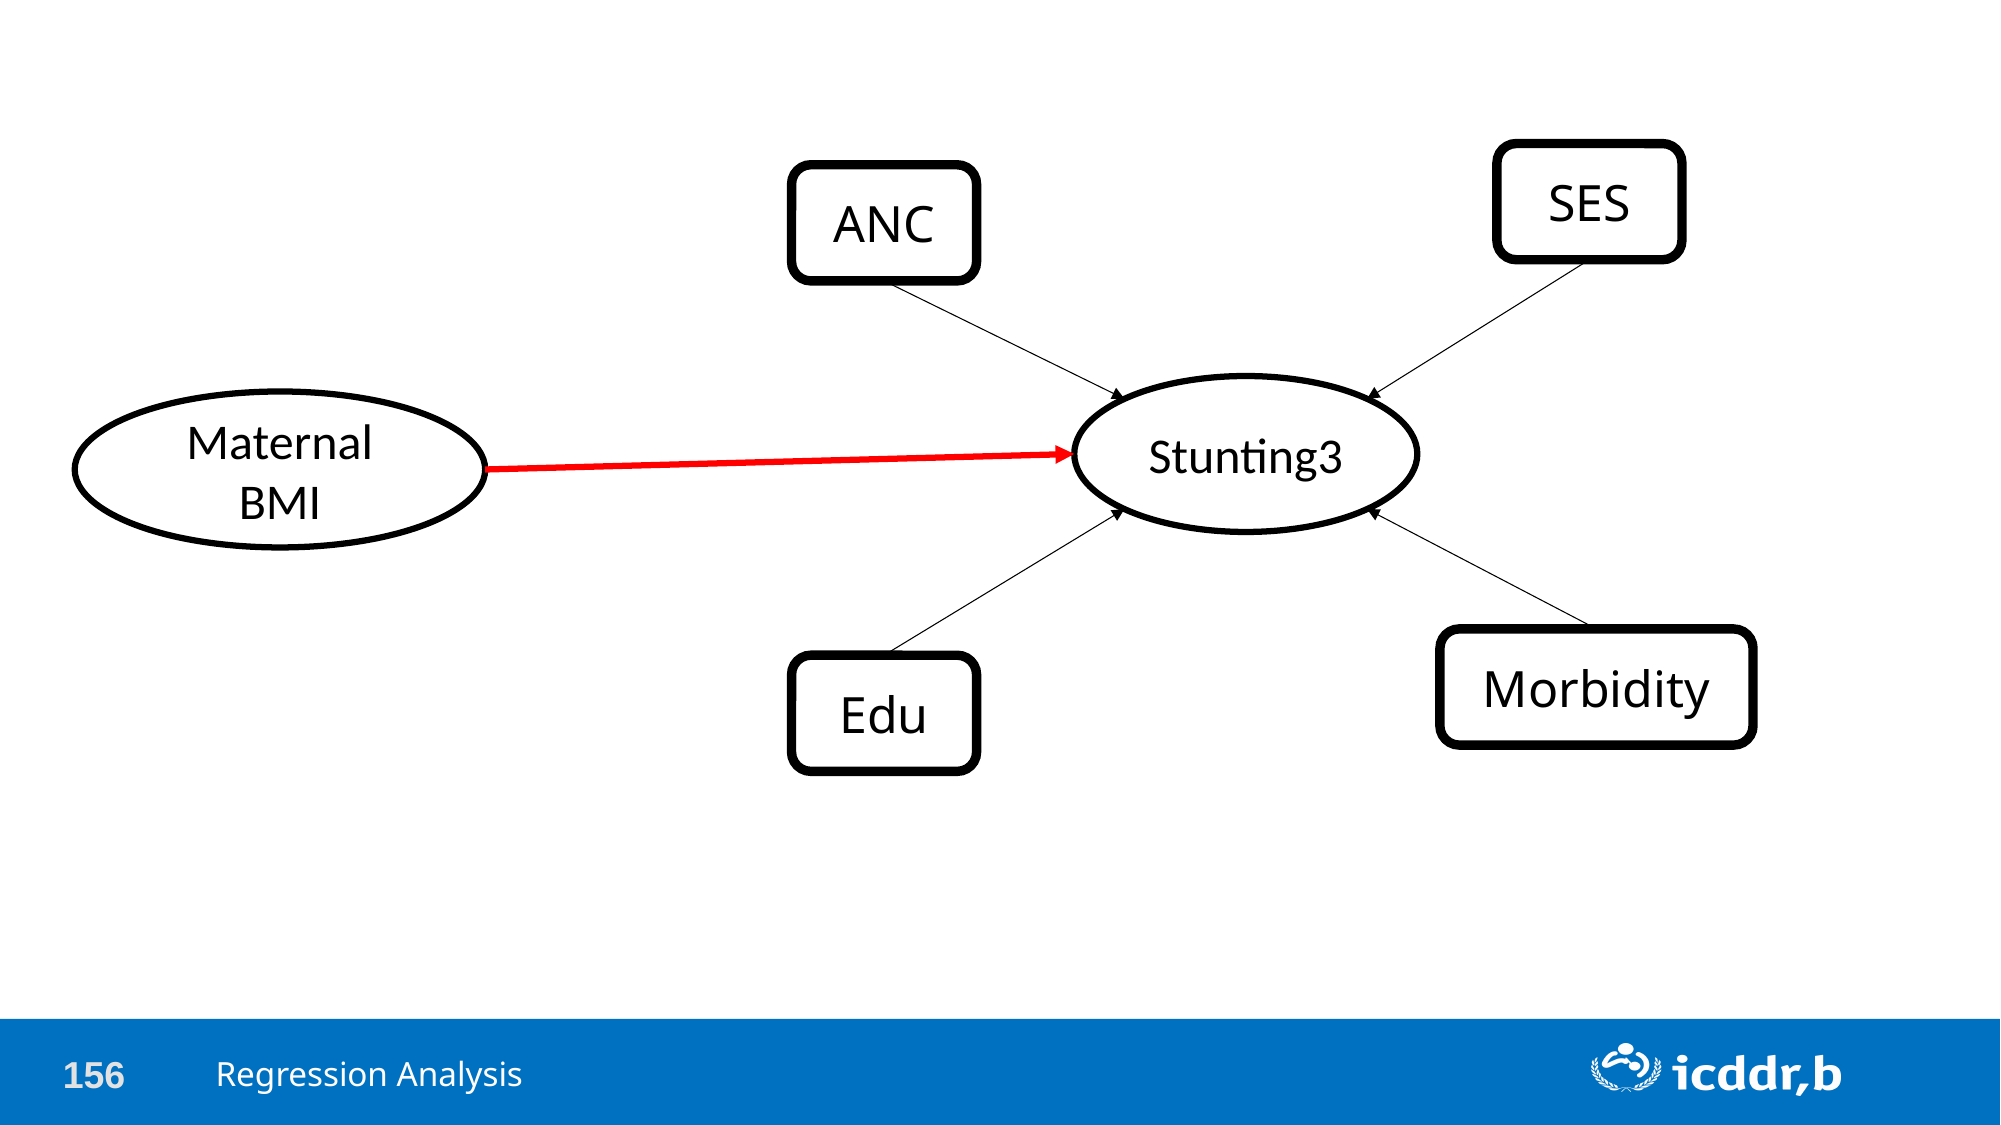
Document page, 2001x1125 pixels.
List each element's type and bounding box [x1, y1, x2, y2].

picture [1591, 1043, 1841, 1096]
text_box [73, 142, 1755, 773]
